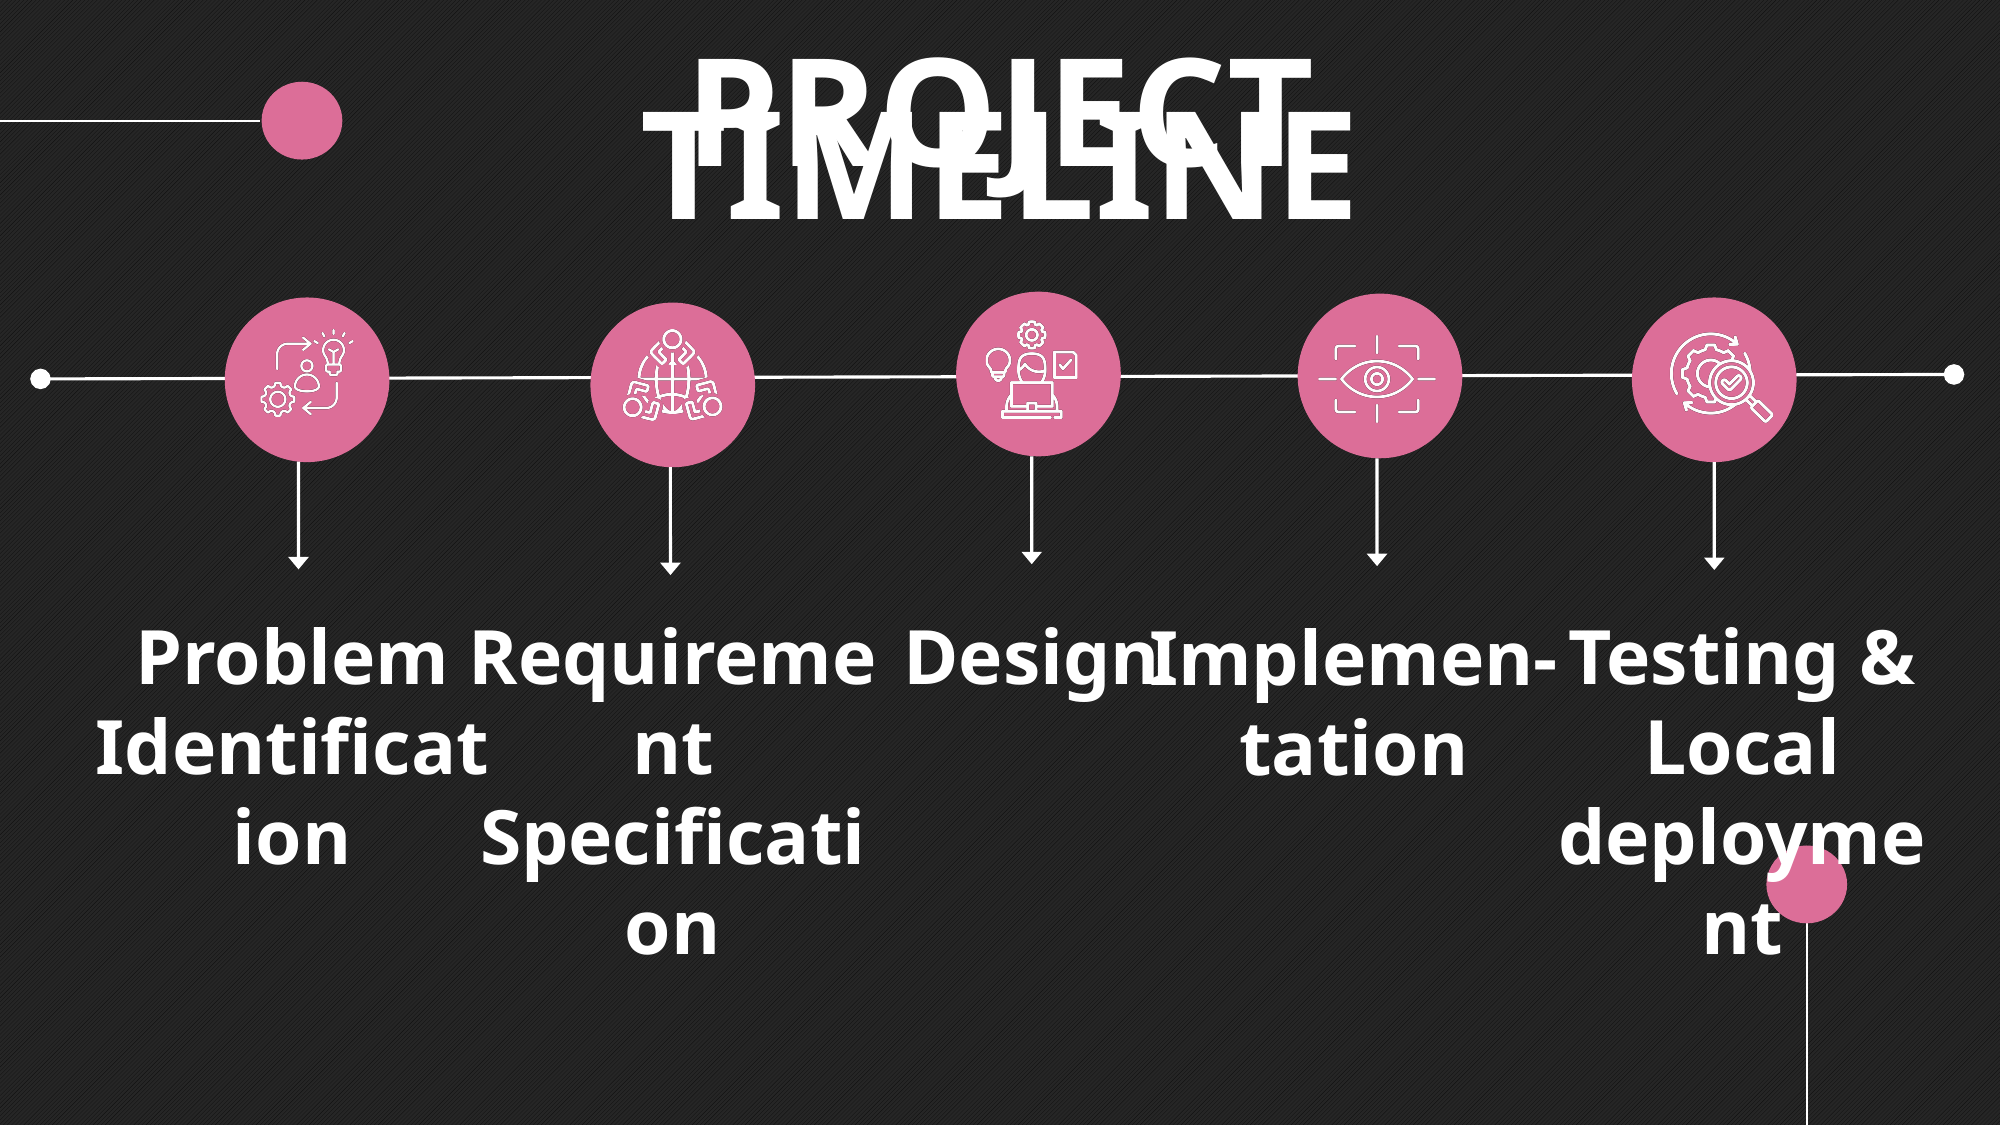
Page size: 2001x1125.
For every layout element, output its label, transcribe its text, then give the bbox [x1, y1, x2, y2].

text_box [590, 302, 756, 468]
text_box [30, 368, 224, 390]
text_box [1797, 364, 1965, 385]
text_box [1366, 458, 1388, 567]
text_box Requirement Specification [467, 609, 878, 970]
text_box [224, 297, 390, 463]
text_box Implemen-tation [1148, 610, 1537, 791]
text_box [1631, 297, 1797, 463]
text_box [1318, 335, 1436, 423]
text_box [1021, 457, 1043, 565]
text_box PROJECT TIMELINE [452, 144, 1548, 250]
text_box [288, 463, 309, 570]
text_box [1297, 293, 1463, 459]
text_box Testing & Local deployment [1537, 609, 1948, 970]
text_box Design [878, 609, 1237, 700]
text_box [1703, 463, 1725, 570]
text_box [956, 291, 1121, 457]
text_box Problem Identification [87, 609, 467, 880]
text_box [660, 468, 681, 576]
text_box [260, 80, 344, 161]
